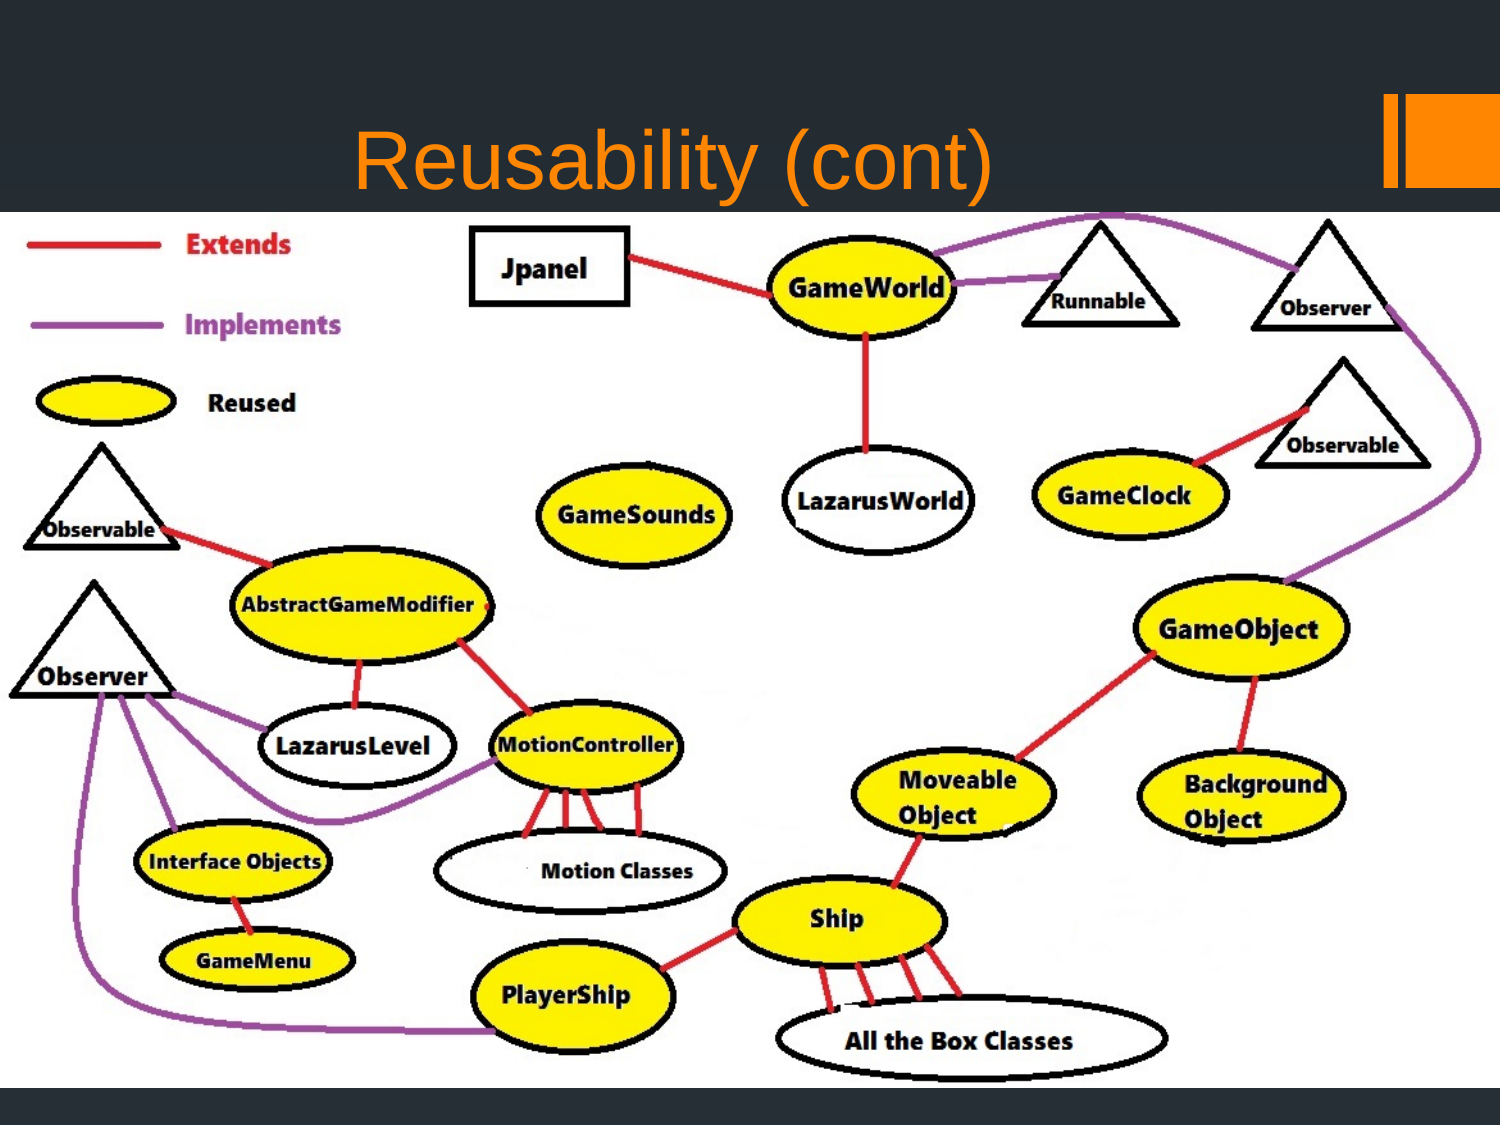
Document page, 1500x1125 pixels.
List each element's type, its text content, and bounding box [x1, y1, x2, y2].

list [0, 211, 1500, 1088]
title Reusability (cont) [337, 24, 1500, 211]
